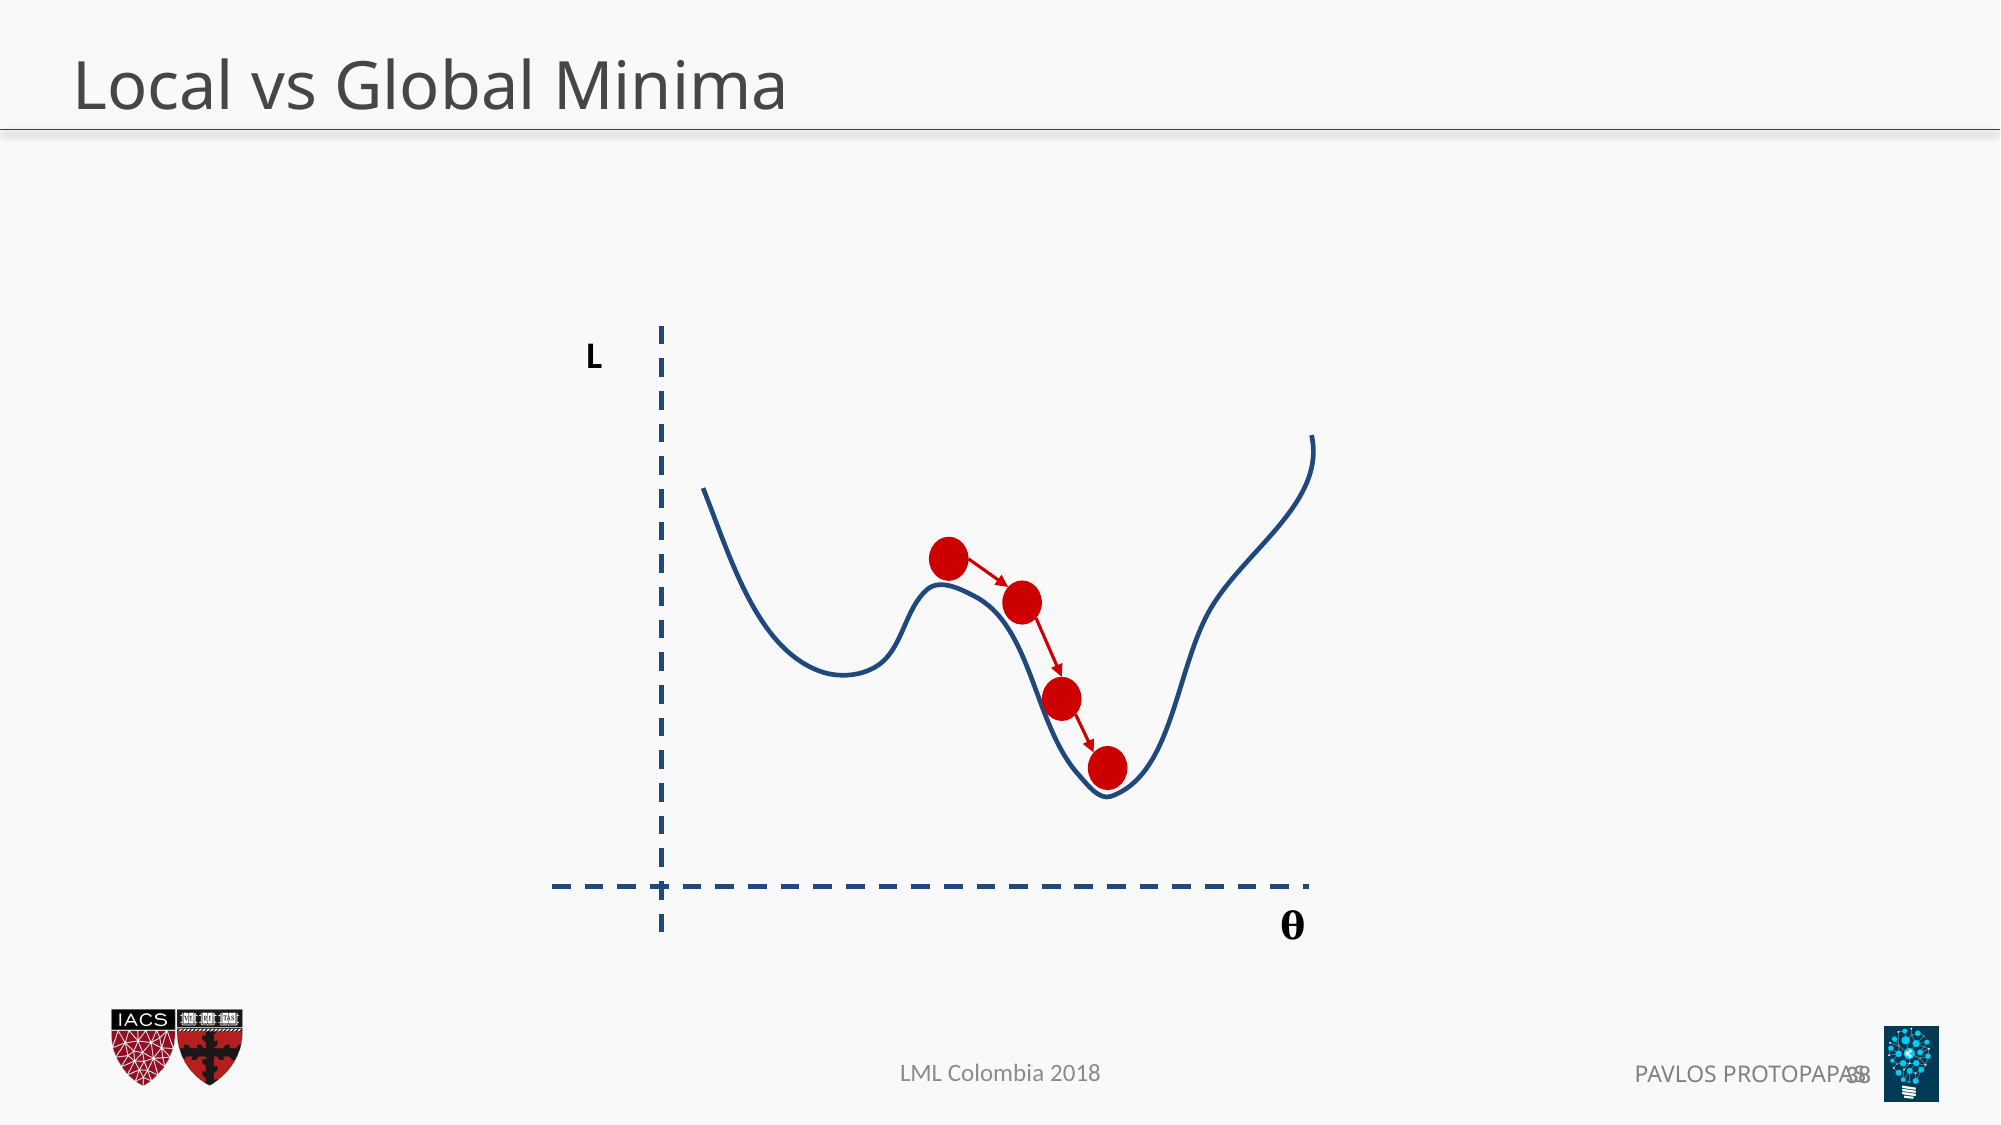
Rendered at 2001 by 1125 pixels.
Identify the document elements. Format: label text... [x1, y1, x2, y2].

title Local vs Global Minima [57, 35, 1943, 162]
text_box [551, 316, 1354, 992]
picture [109, 1009, 243, 1086]
slide_number 38 [1419, 1043, 1886, 1104]
picture [1903, 1086, 1915, 1098]
picture [1905, 1049, 1913, 1058]
